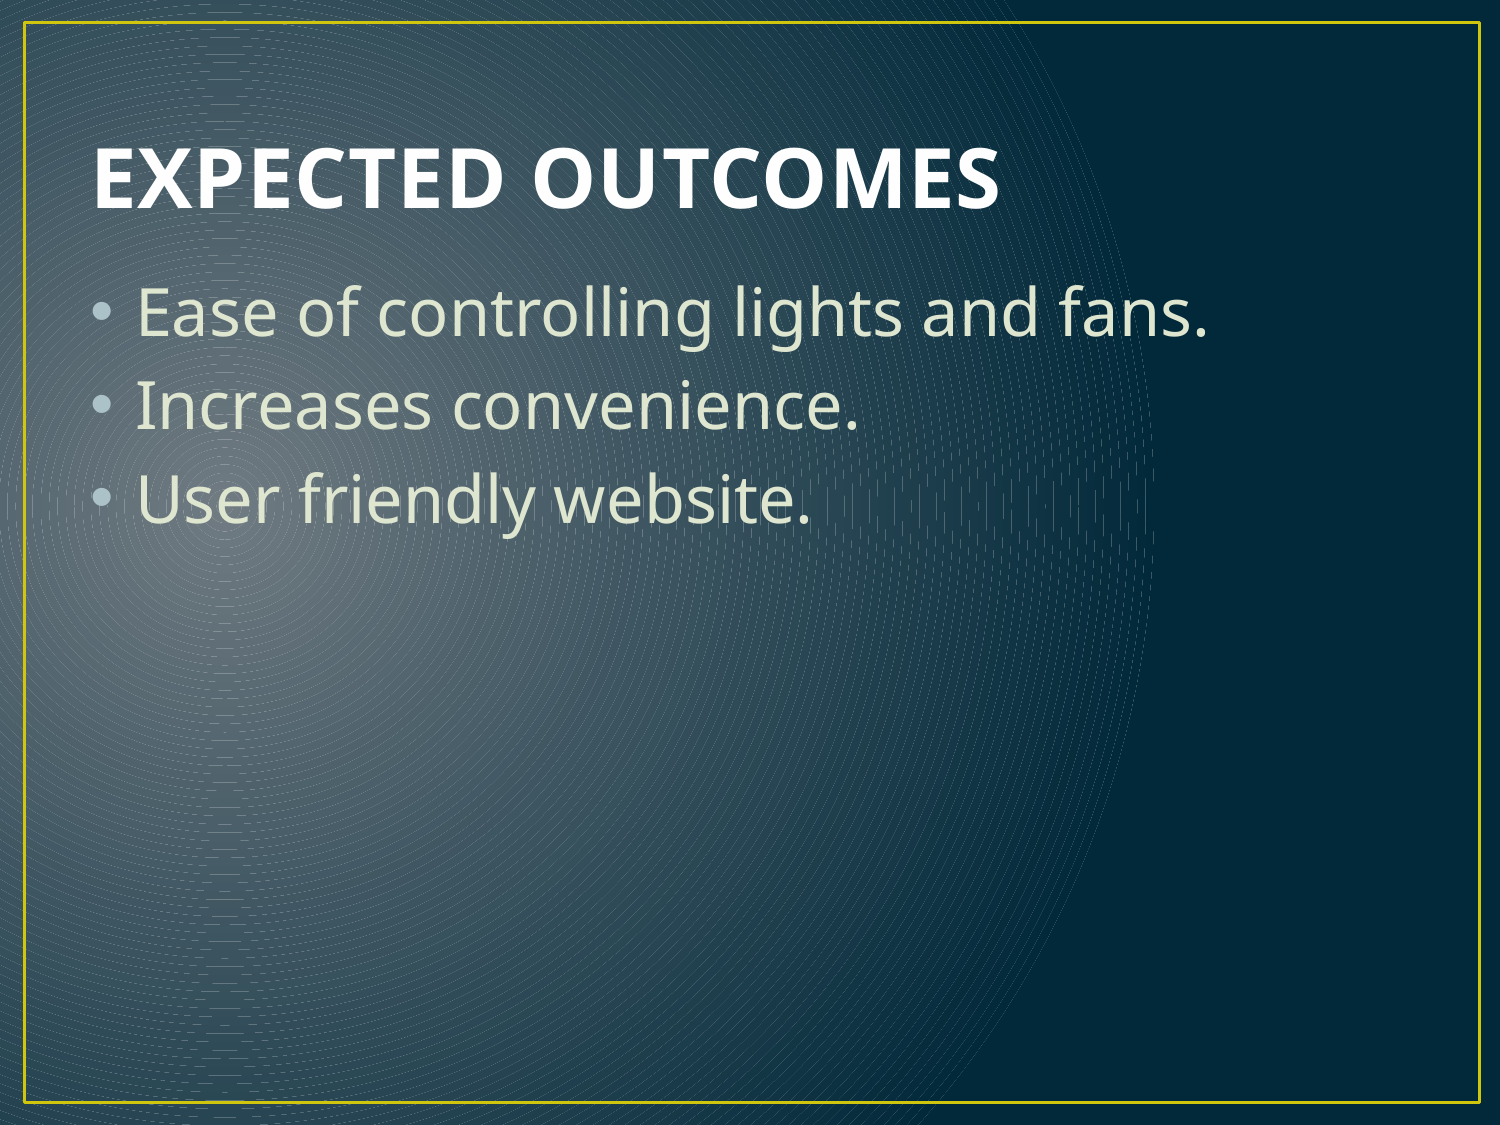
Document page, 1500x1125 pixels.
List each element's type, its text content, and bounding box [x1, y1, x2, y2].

title EXPECTED OUTCOMES [75, 45, 1425, 233]
list Ease of controlling lights and fans. Increases convenience. User friendly website. [75, 262, 1425, 1005]
